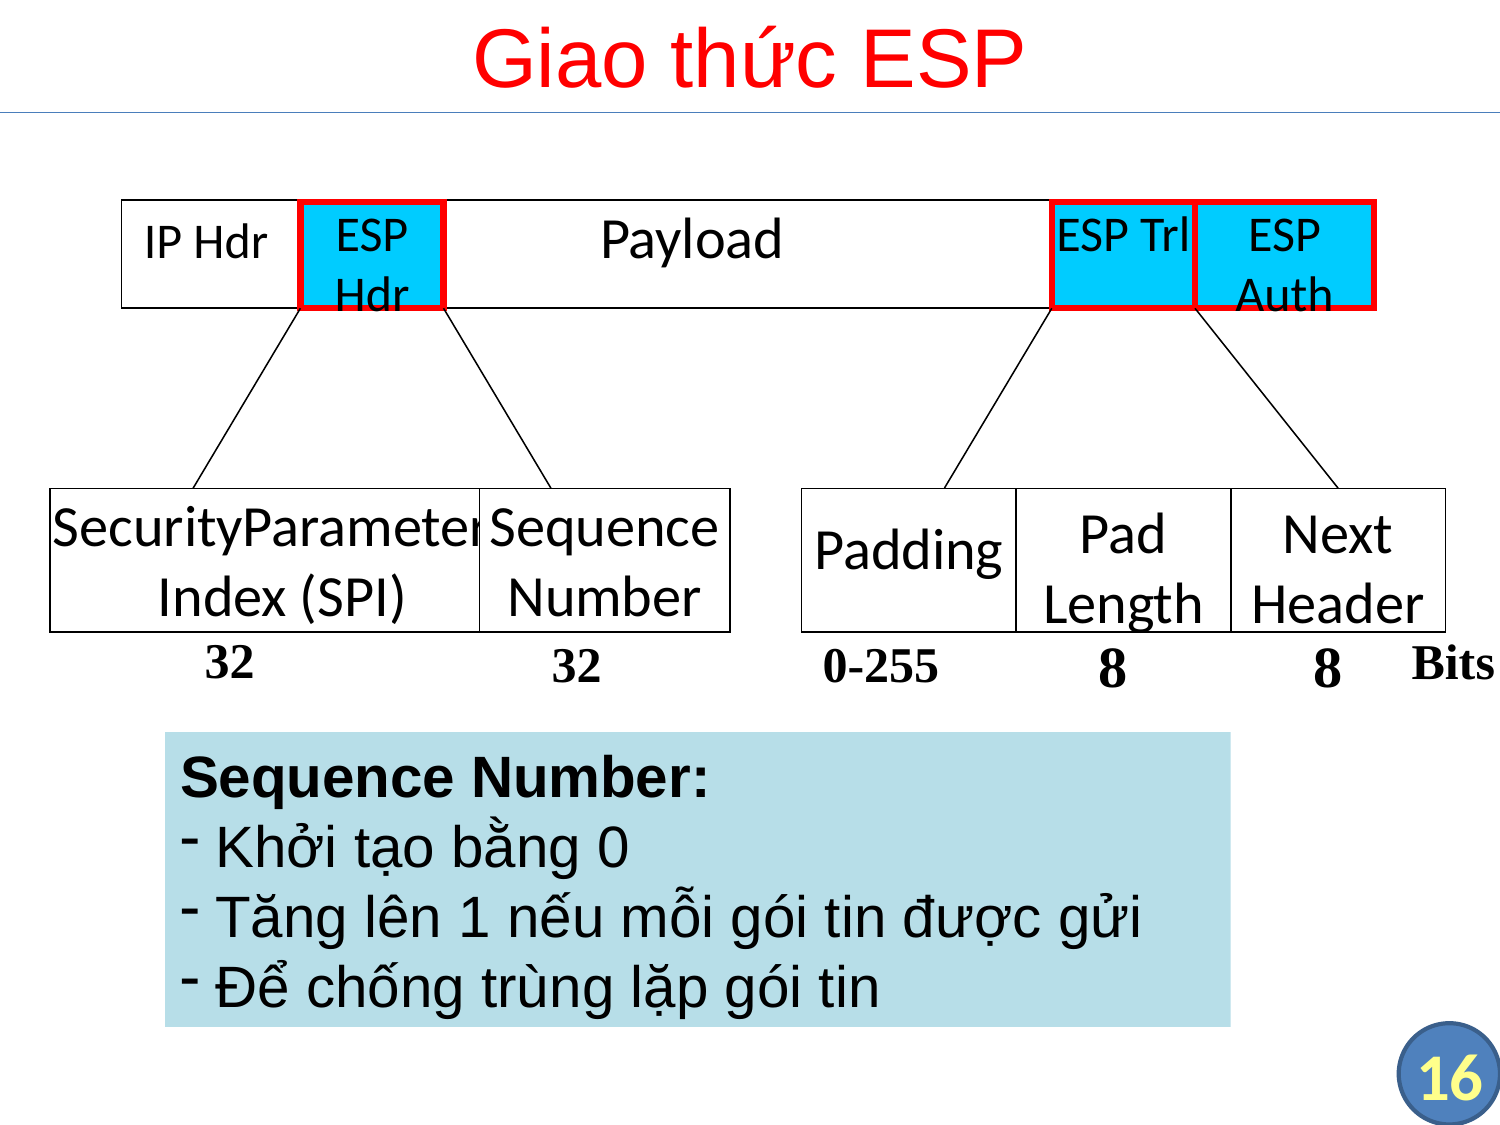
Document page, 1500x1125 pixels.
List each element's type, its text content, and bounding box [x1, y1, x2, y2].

slide_number 16 [1399, 1023, 1500, 1125]
title Giao thức ESP [0, 0, 1500, 113]
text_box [49, 199, 1500, 729]
text_box Sequence Number: Khởi tạo bằng 0 Tăng lên 1 nếu mỗi gói tin được gửi Để chống trùng lặp gói tin [165, 738, 1231, 1027]
